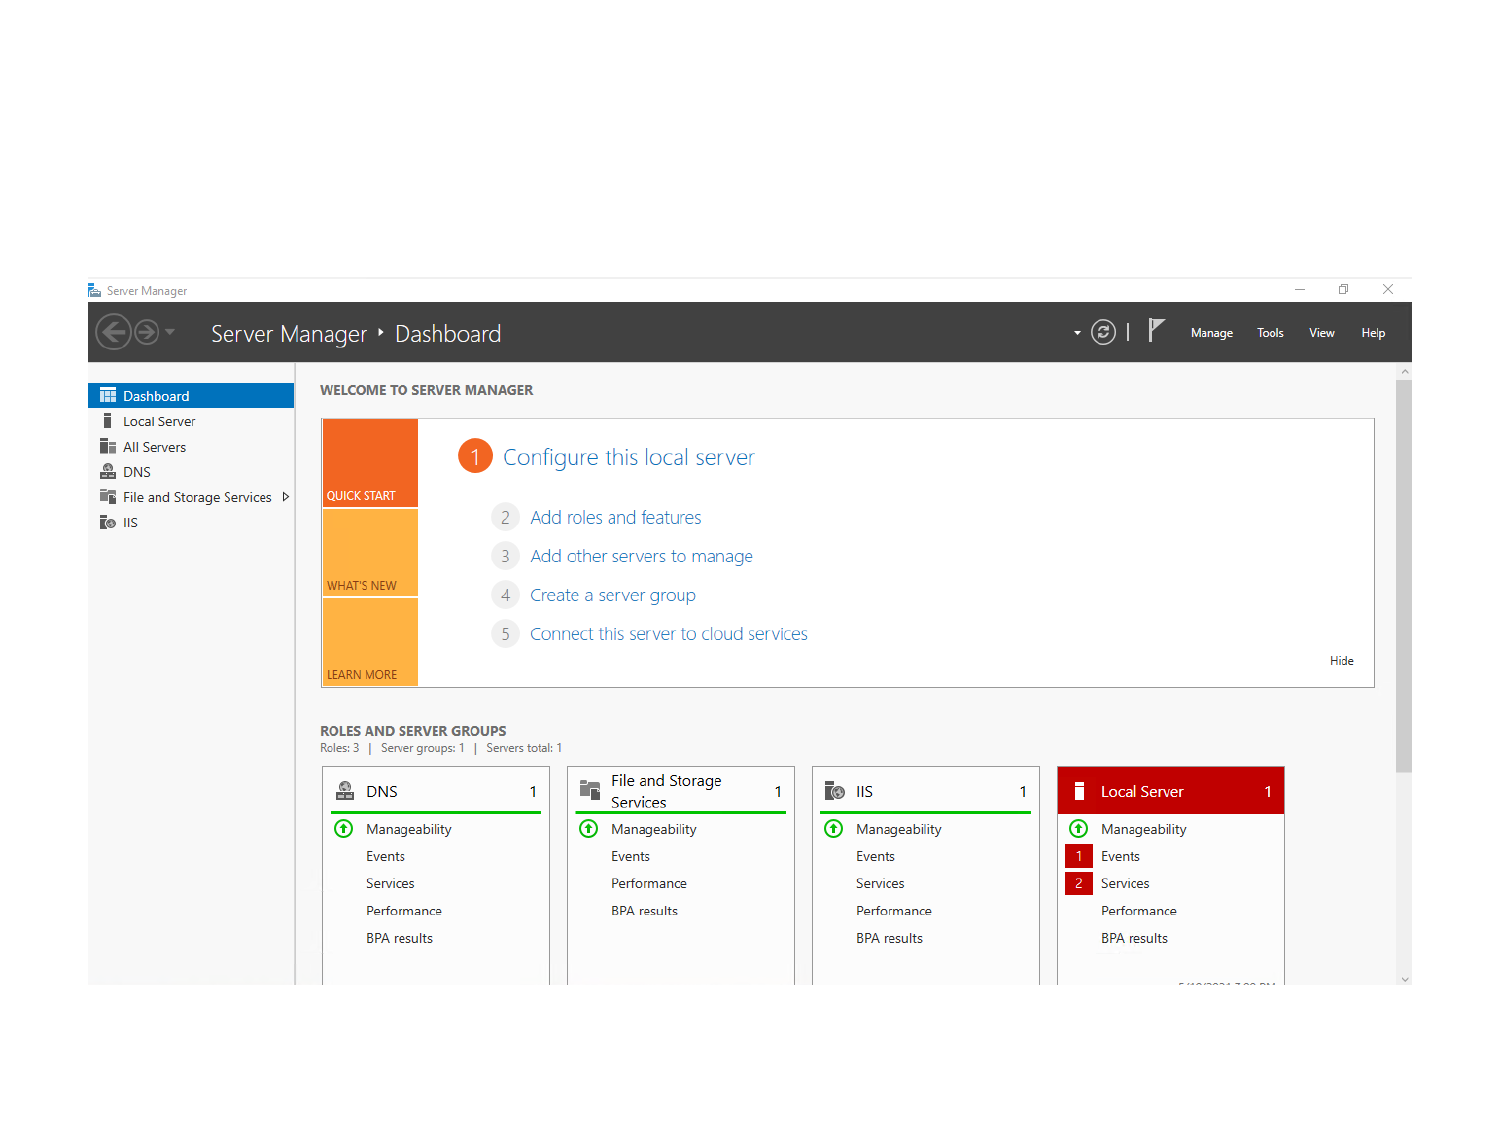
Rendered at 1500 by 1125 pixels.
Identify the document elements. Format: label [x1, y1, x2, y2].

picture [88, 277, 1412, 985]
